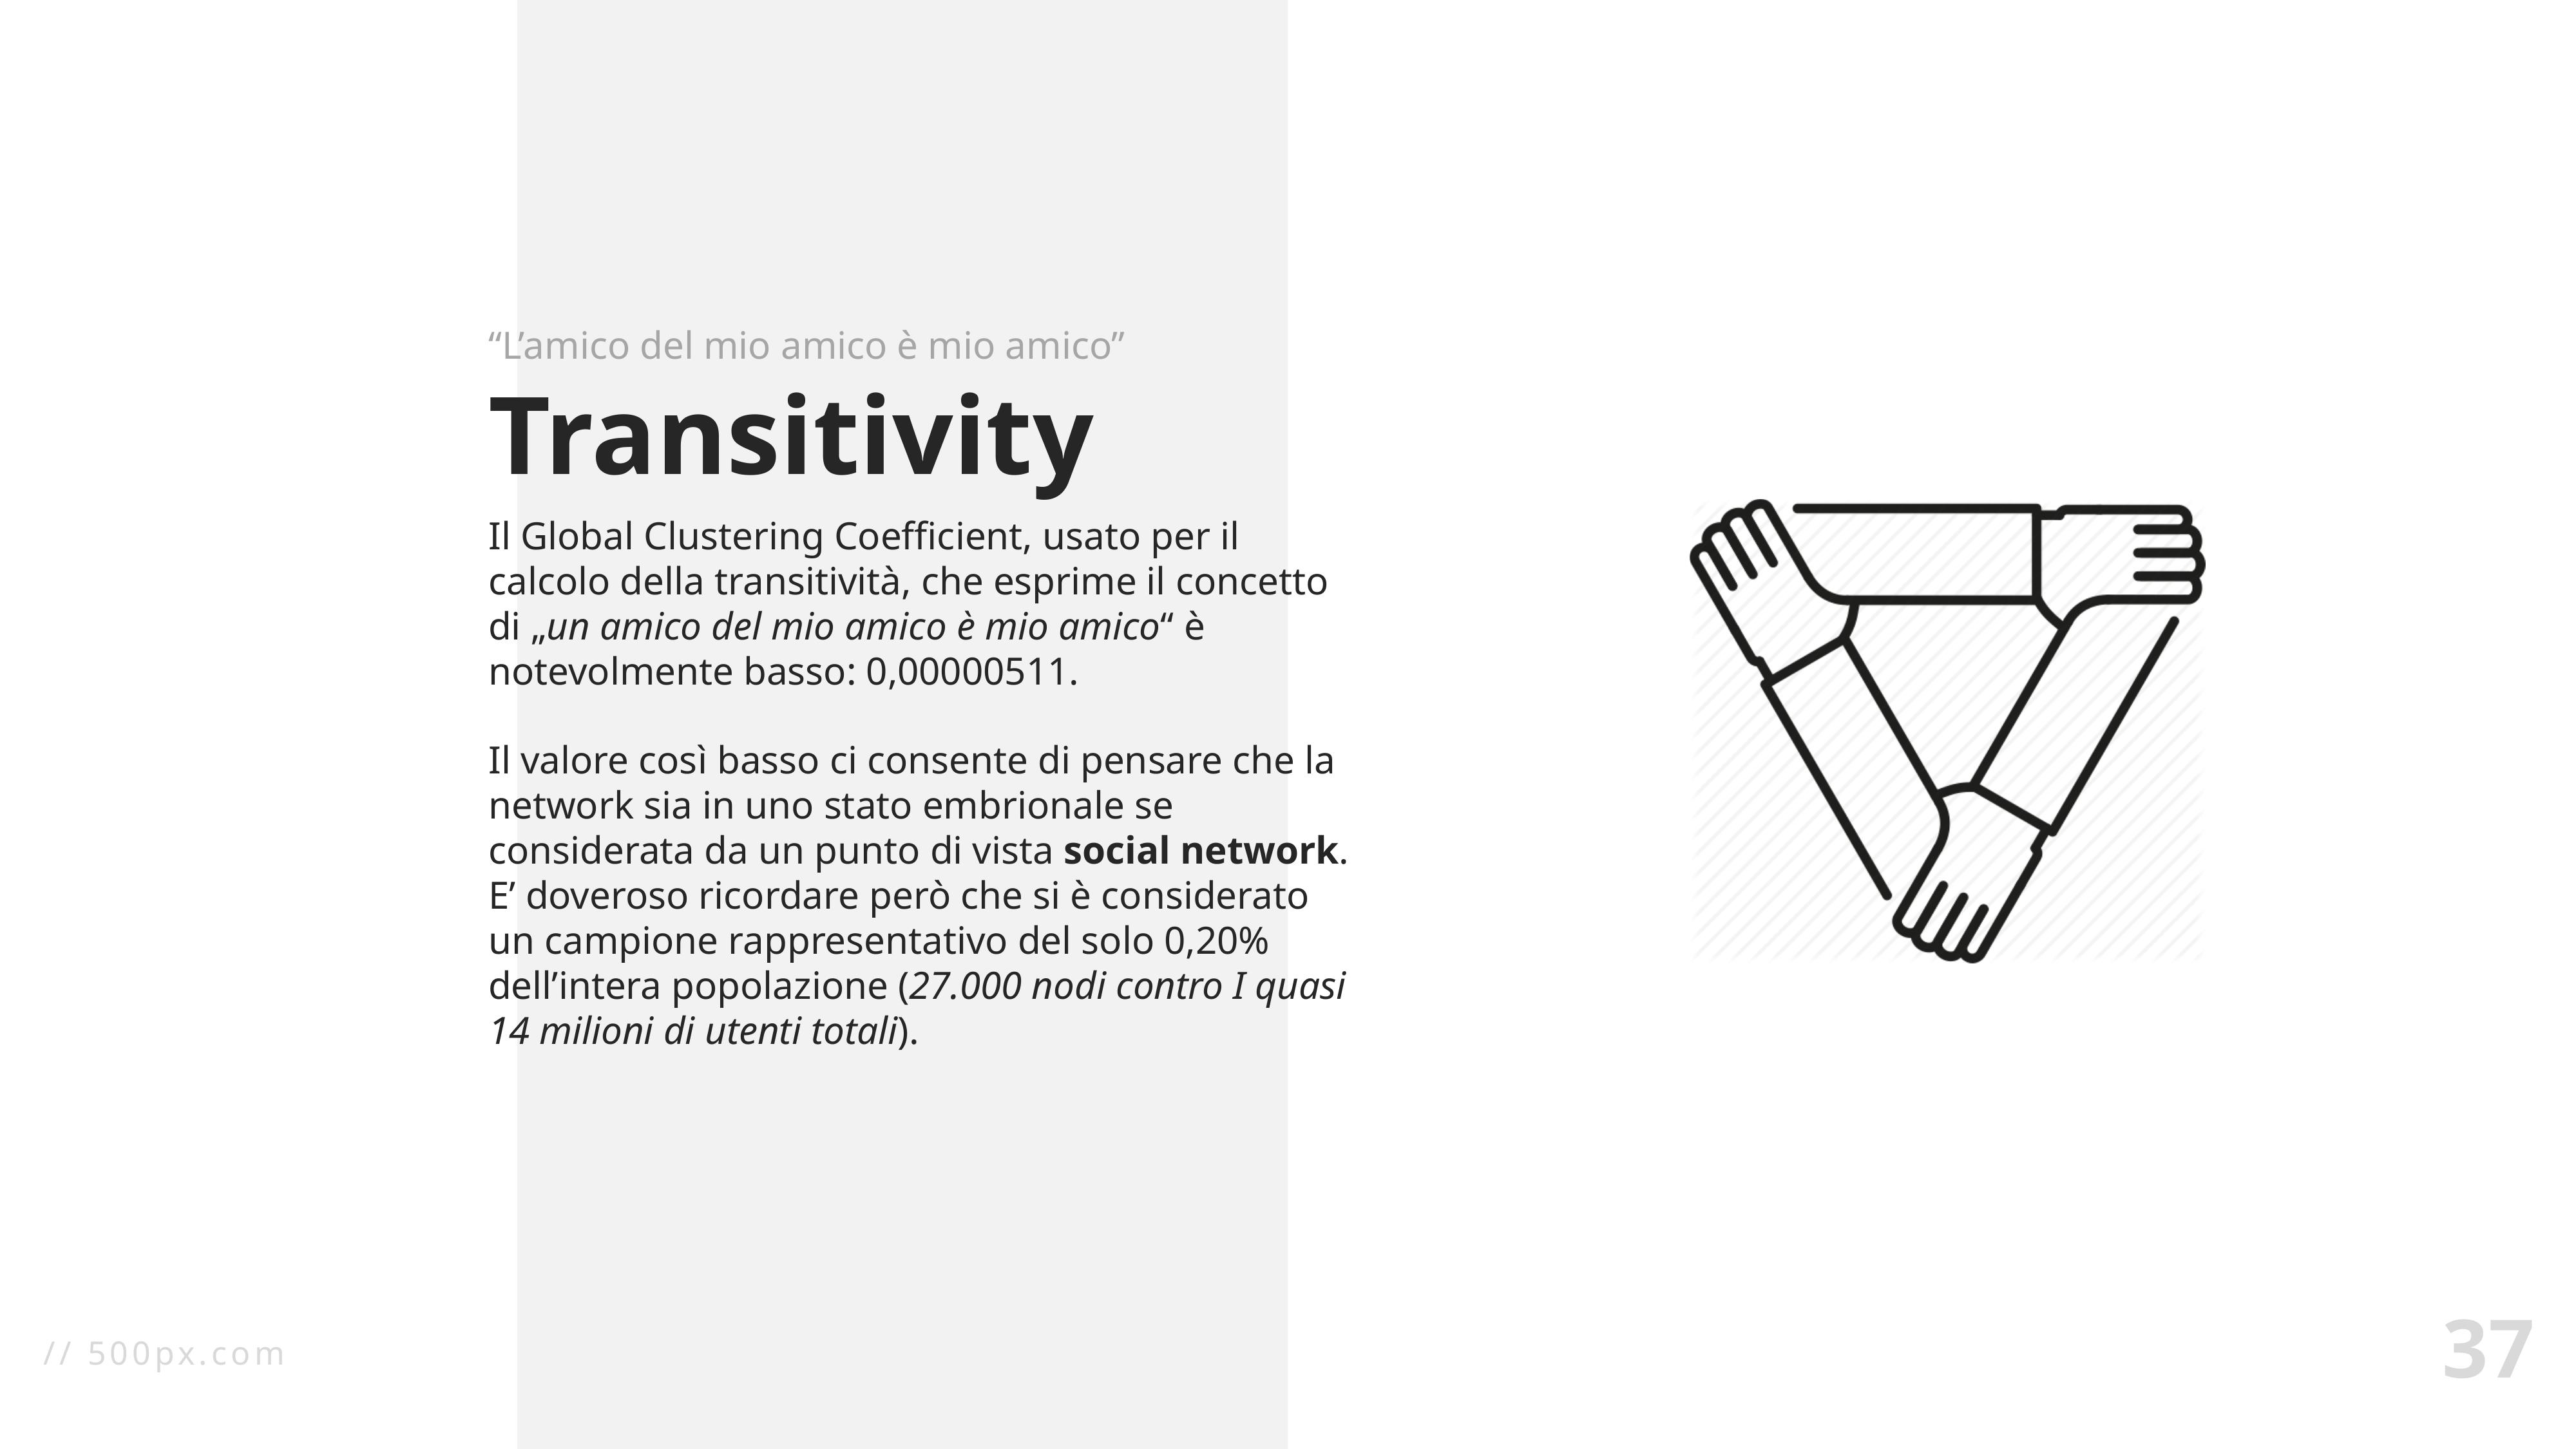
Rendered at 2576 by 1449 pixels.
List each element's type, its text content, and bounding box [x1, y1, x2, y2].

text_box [479, 317, 1368, 1060]
slide_number // 500px.com [33, 1304, 419, 1401]
slide_number 37 [2351, 1304, 2544, 1401]
picture [1690, 499, 2206, 963]
